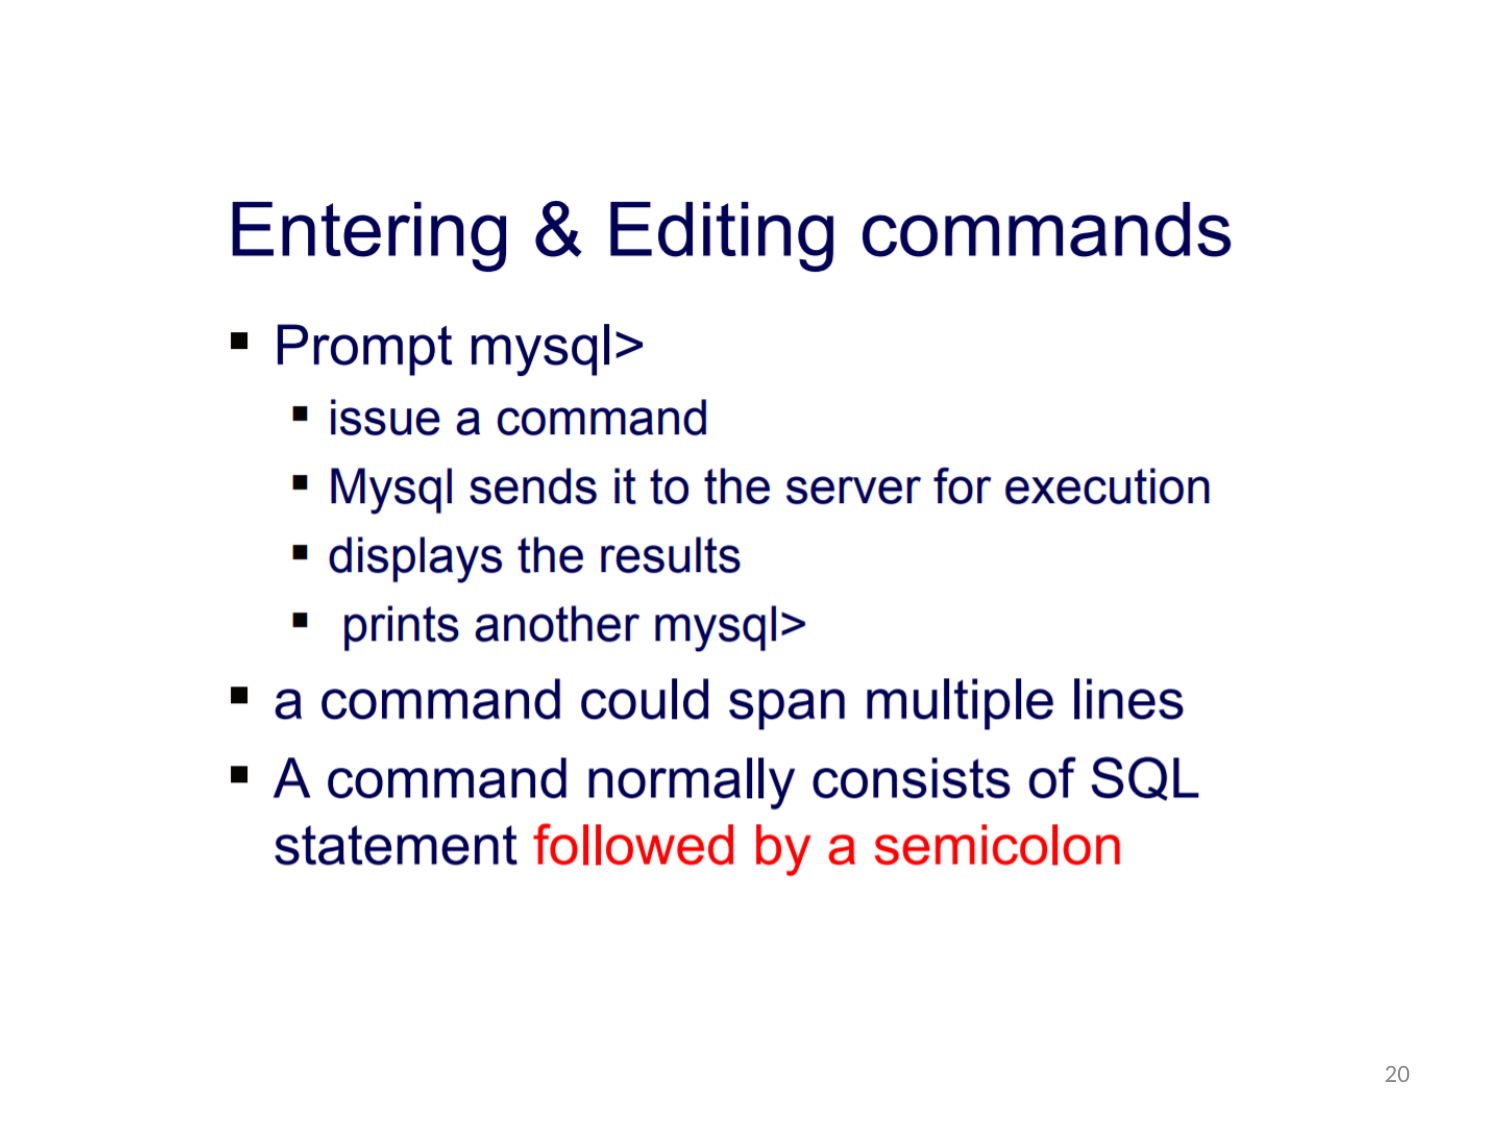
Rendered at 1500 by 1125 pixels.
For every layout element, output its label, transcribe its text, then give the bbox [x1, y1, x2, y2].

picture [186, 177, 1314, 948]
slide_number 20 [1074, 1042, 1425, 1103]
